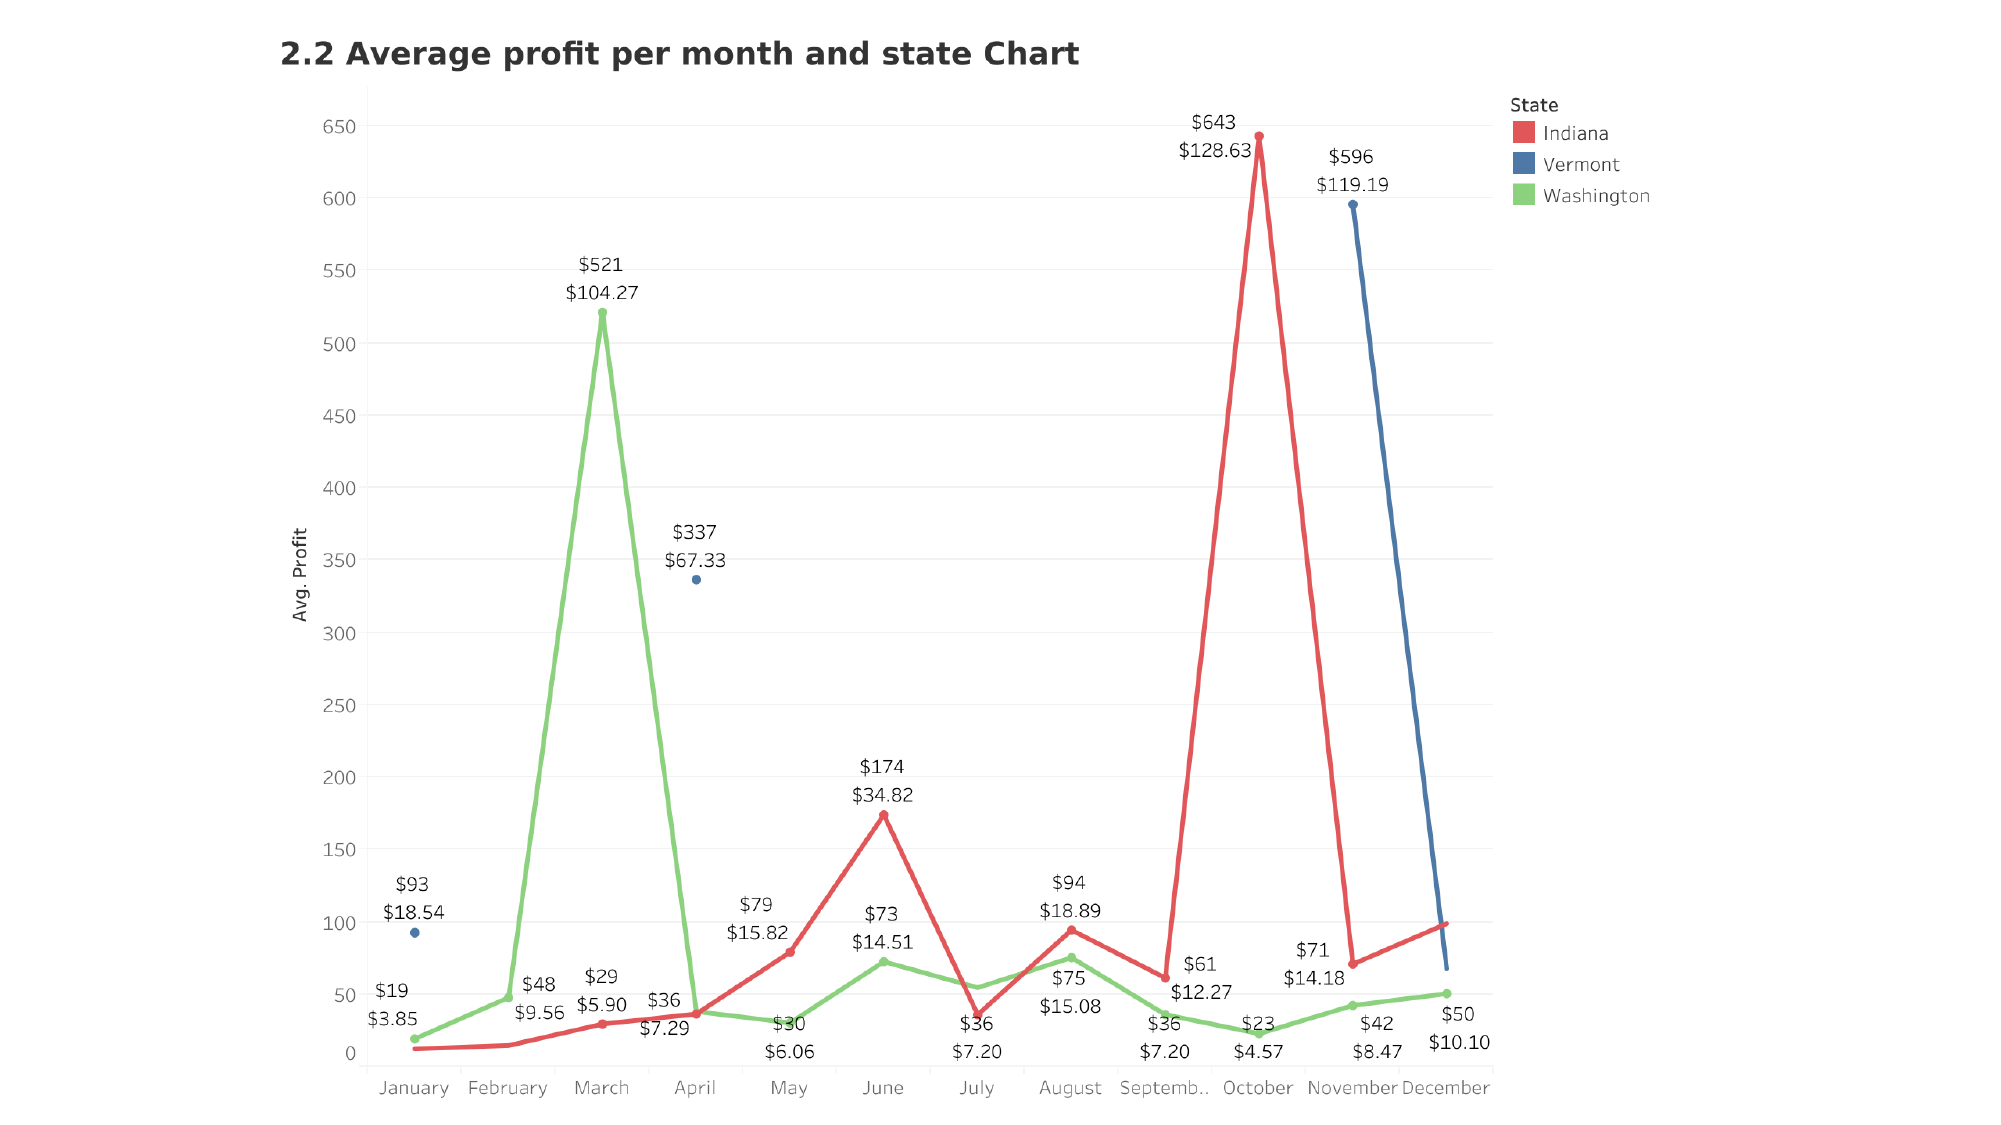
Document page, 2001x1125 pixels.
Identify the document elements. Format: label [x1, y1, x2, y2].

picture [273, 25, 1727, 1100]
